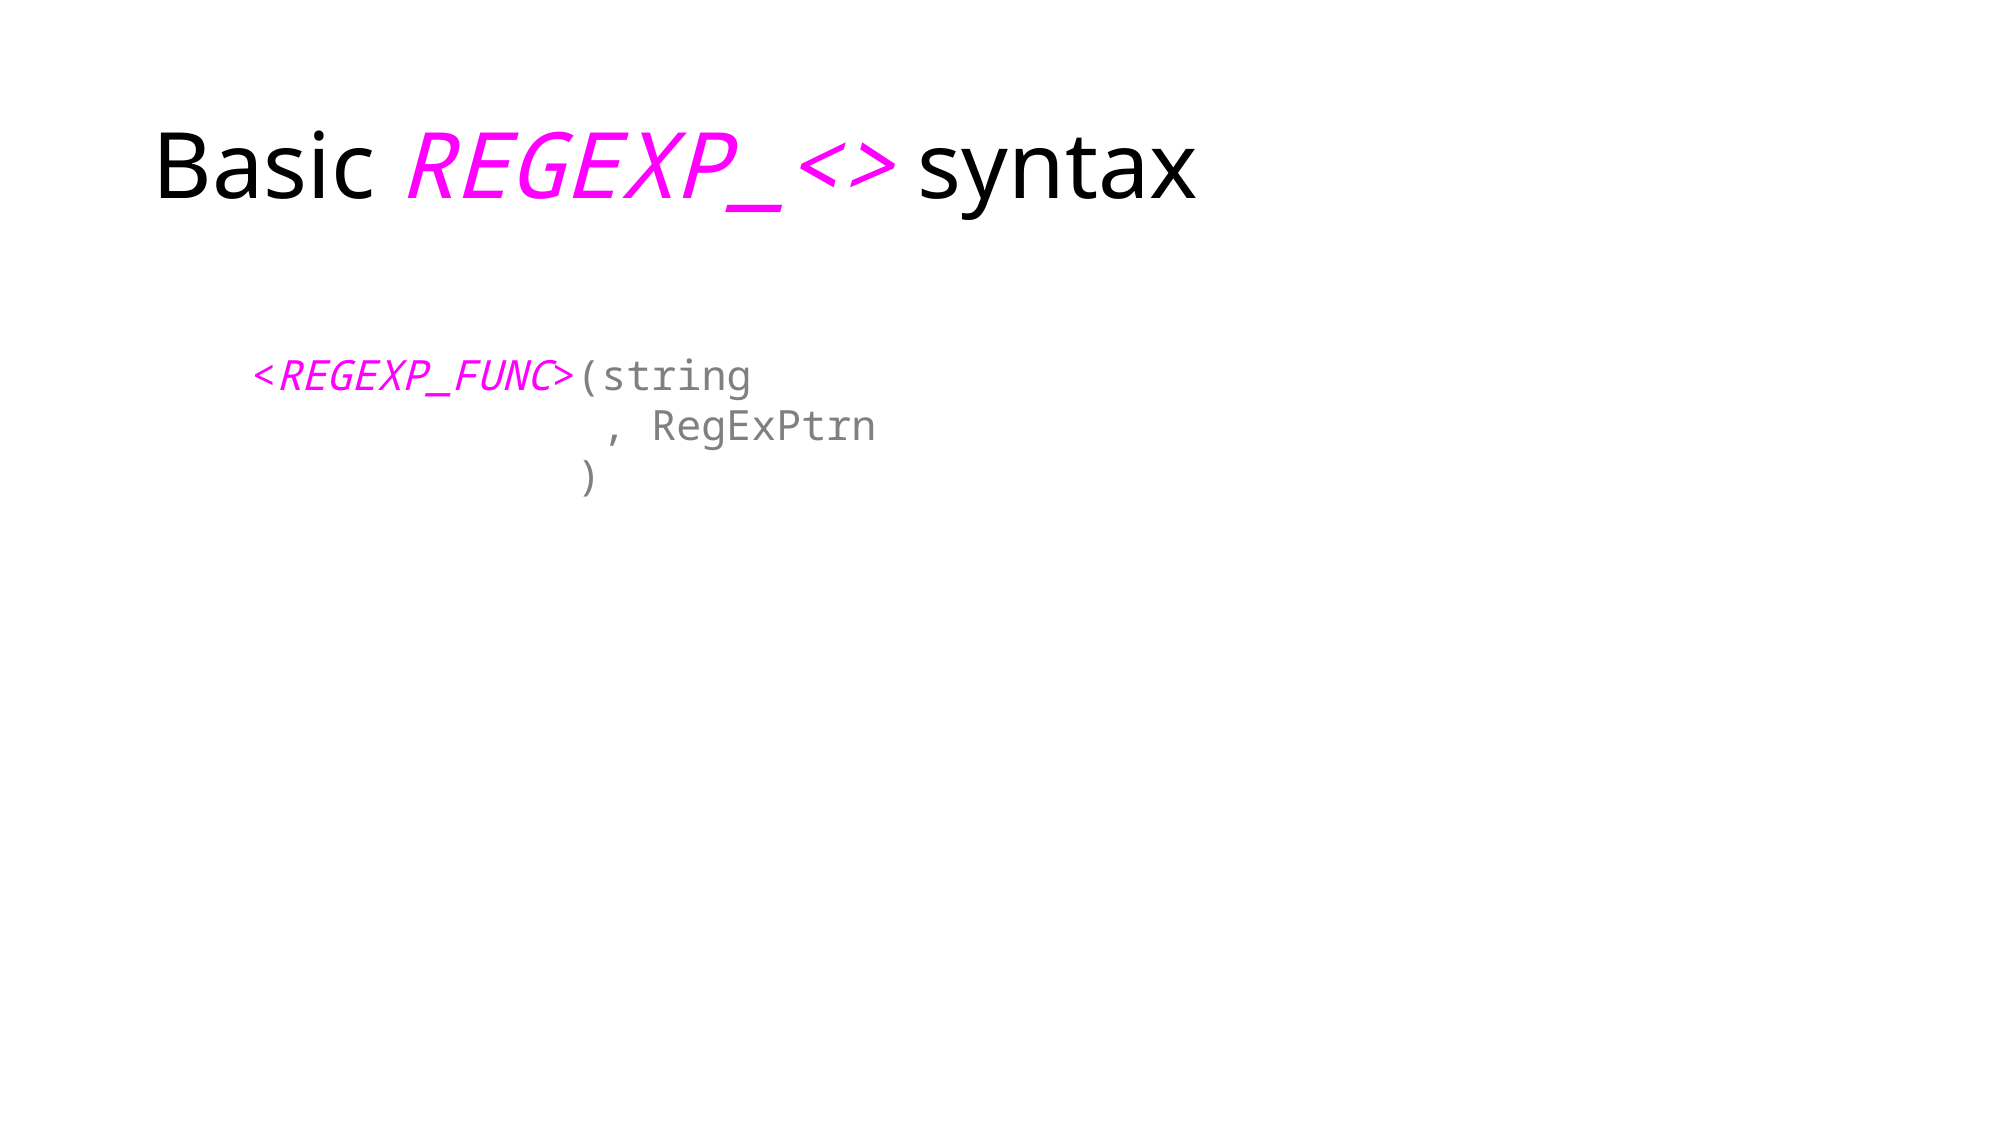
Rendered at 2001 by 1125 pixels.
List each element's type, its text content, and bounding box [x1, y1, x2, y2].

title Basic REGEXP_<> syntax [137, 59, 1863, 278]
text_box <REGEXP_FUNC>(string , RegExPtrn ) [236, 341, 1197, 507]
